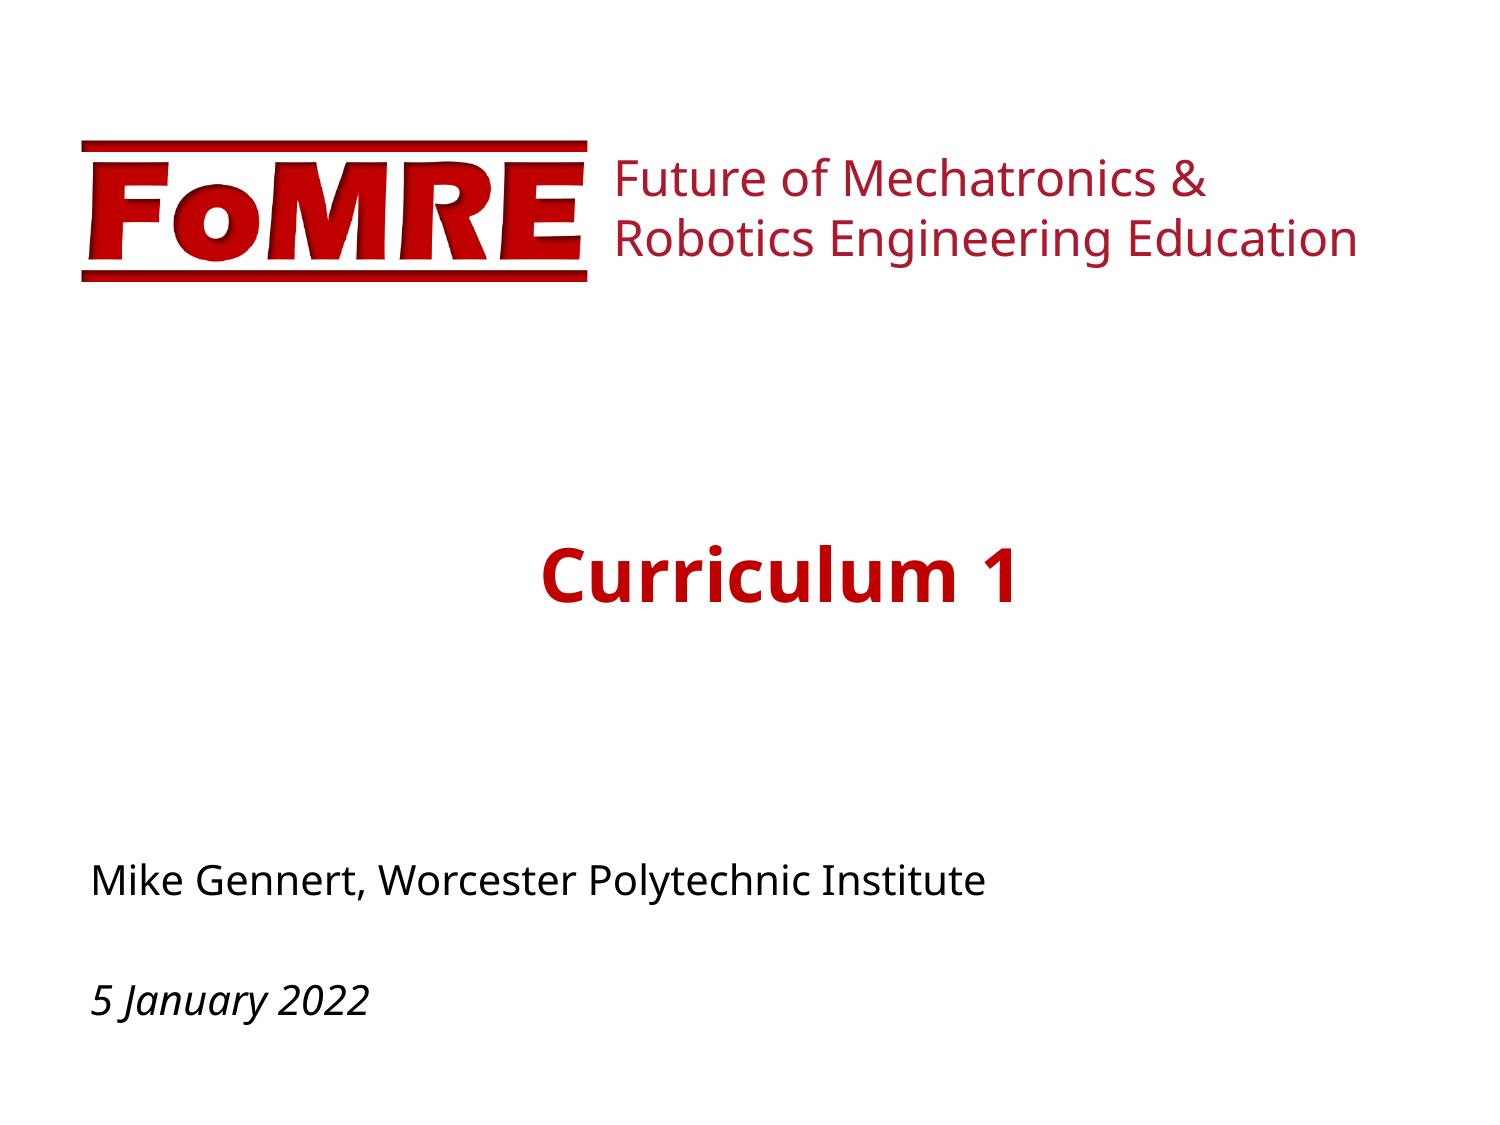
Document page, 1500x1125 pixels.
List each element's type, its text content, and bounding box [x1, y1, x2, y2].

title Curriculum 1 [12, 375, 1500, 625]
subtitle Mike Gennert, Worcester Polytechnic Institute 5 January 2022 [75, 849, 1463, 1037]
picture [75, 137, 600, 293]
